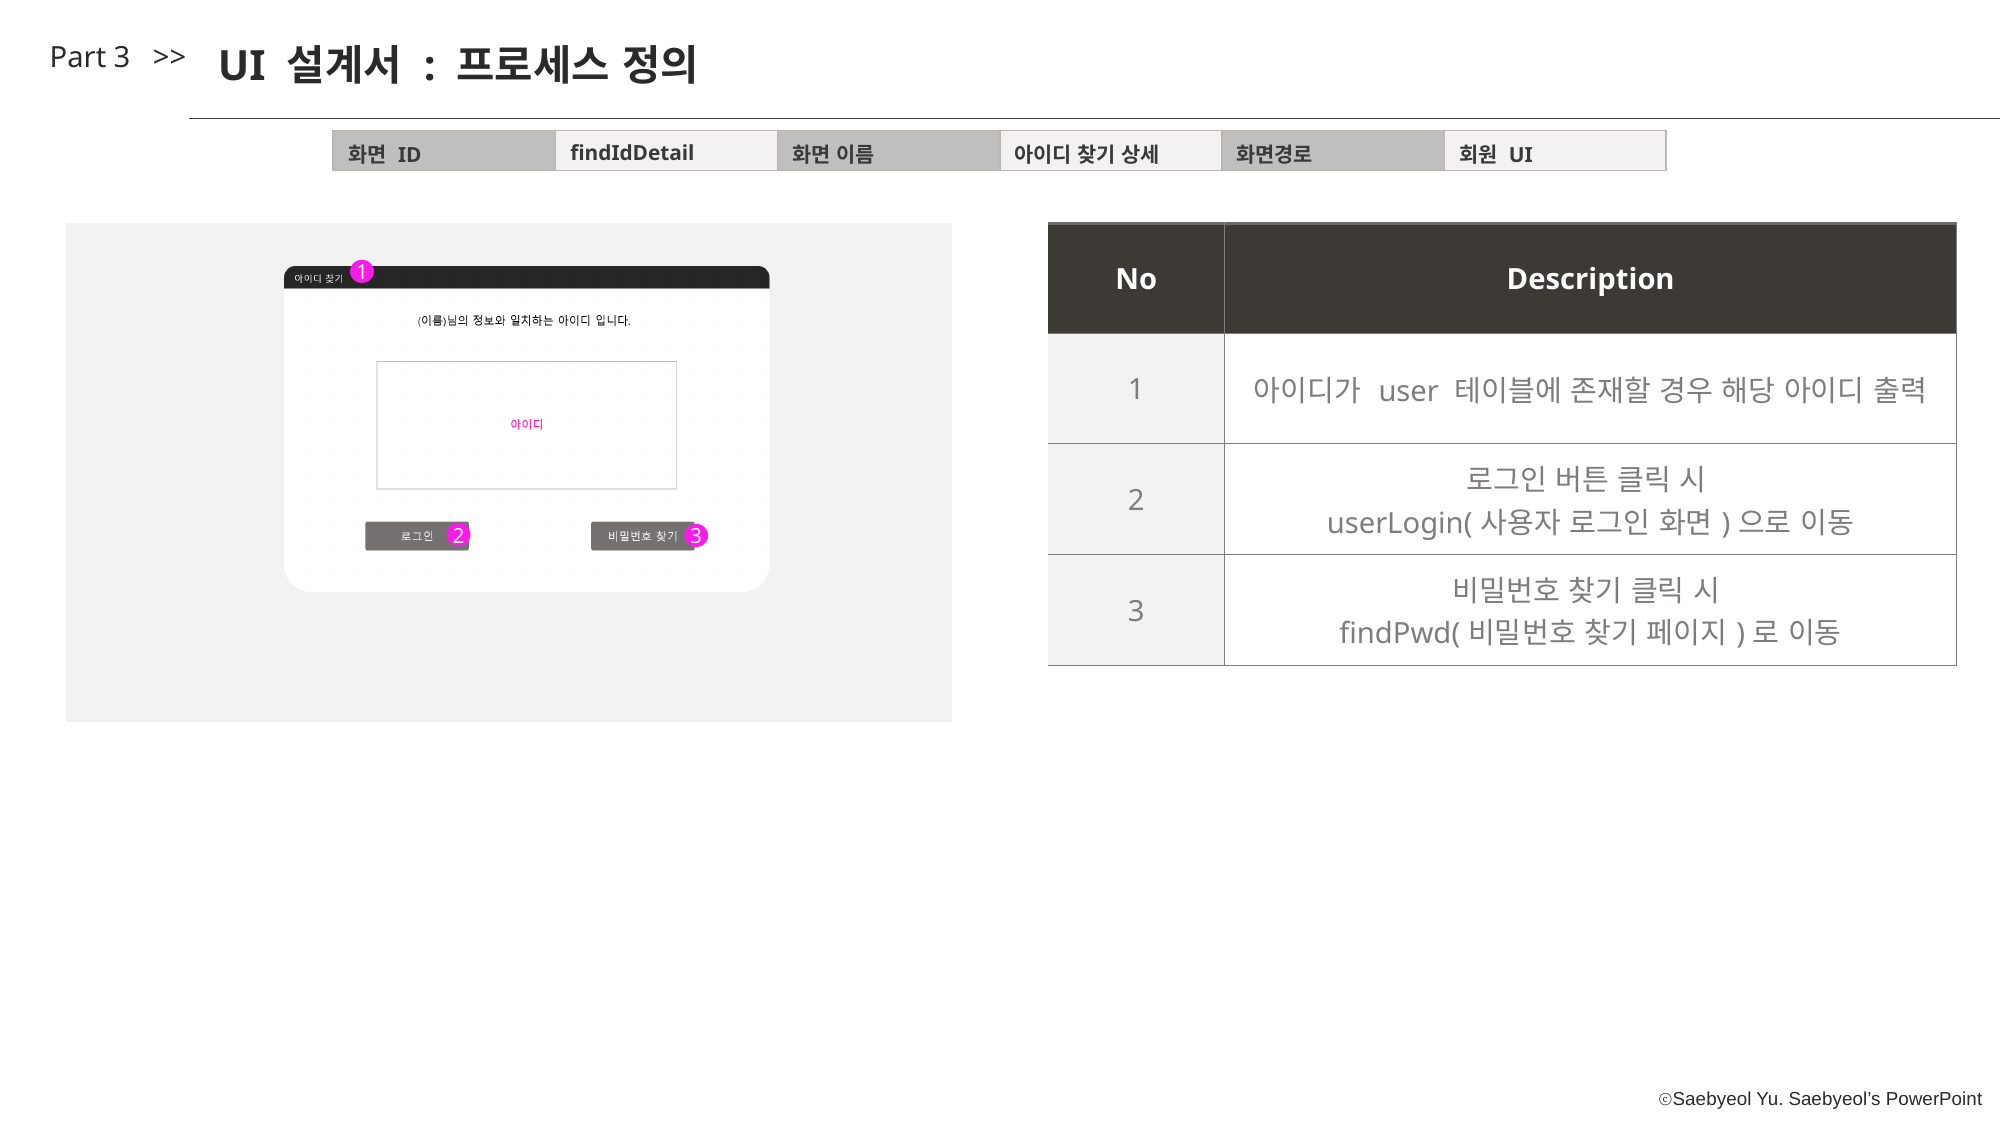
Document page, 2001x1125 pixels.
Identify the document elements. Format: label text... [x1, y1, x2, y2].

table_cell 로그인 버튼 클릭 시 userLogin(사용자 로그인 화면)으로 이동 [1225, 444, 1956, 554]
text_box UI 설계서 : 프로세스 정의 [203, 31, 714, 97]
table_header 화면 이름 [779, 131, 999, 170]
table_cell 2 [1048, 444, 1224, 554]
text_box Part 3 >> [34, 30, 202, 81]
table_header 화면경로 [1223, 131, 1443, 170]
table_header 회원 UI [1445, 131, 1665, 170]
table_header 화면 ID [334, 131, 555, 170]
table_header Description [1225, 225, 1956, 333]
table_header No [1048, 225, 1224, 333]
table_cell 3 [1048, 555, 1224, 665]
table_header findIdDetail [556, 131, 777, 170]
table_cell 비밀번호 찾기 클릭 시 findPwd(비밀번호 찾기 페이지)로 이동 [1225, 555, 1956, 665]
table_header 아이디 찾기 상세 [1001, 131, 1221, 170]
table_cell 1 [1048, 334, 1224, 443]
picture [65, 223, 952, 722]
table_cell 아이디가 user 테이블에 존재할 경우 해당 아이디 출력 [1225, 334, 1956, 443]
